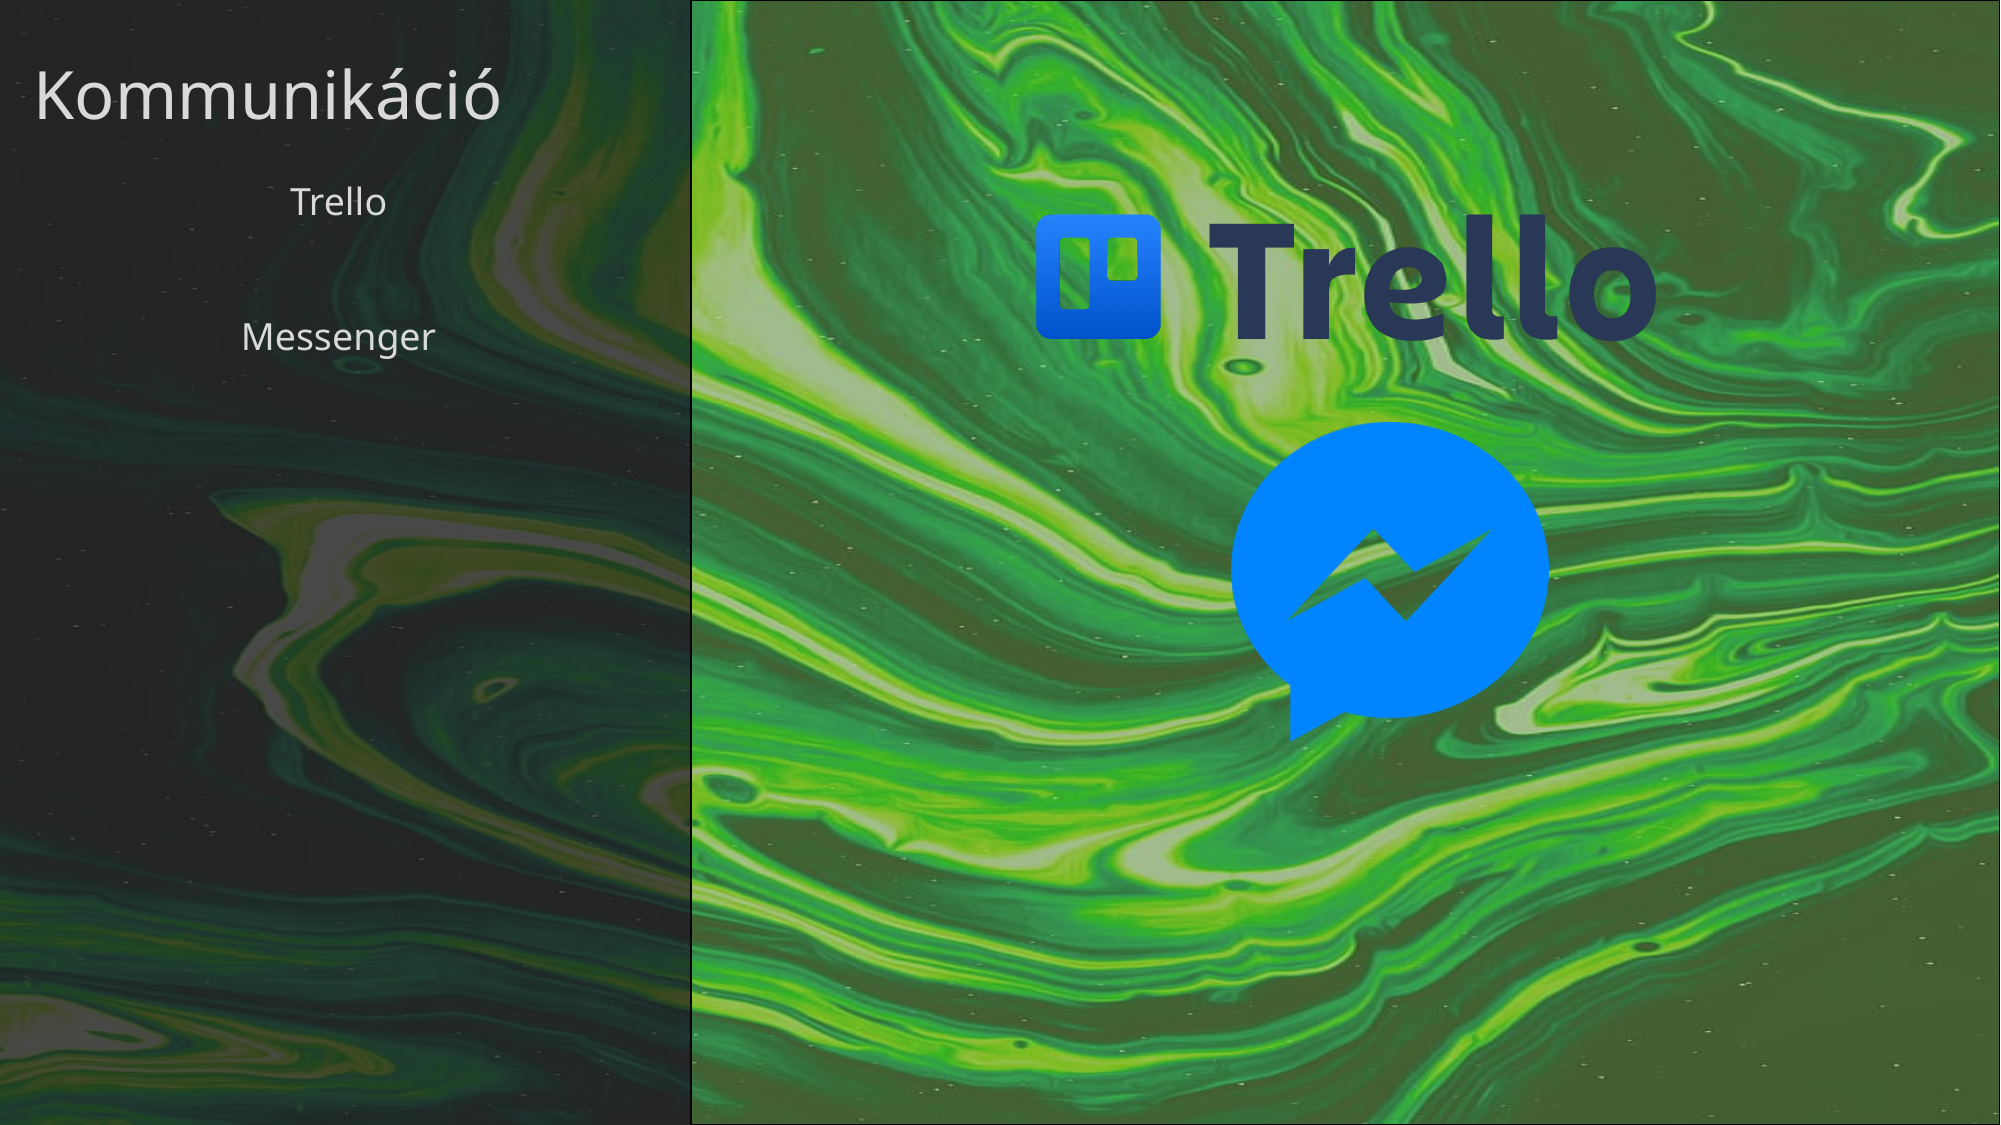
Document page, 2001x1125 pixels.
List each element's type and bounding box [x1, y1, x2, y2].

picture [0, 0, 2000, 1125]
text_box [1035, 189, 1656, 743]
